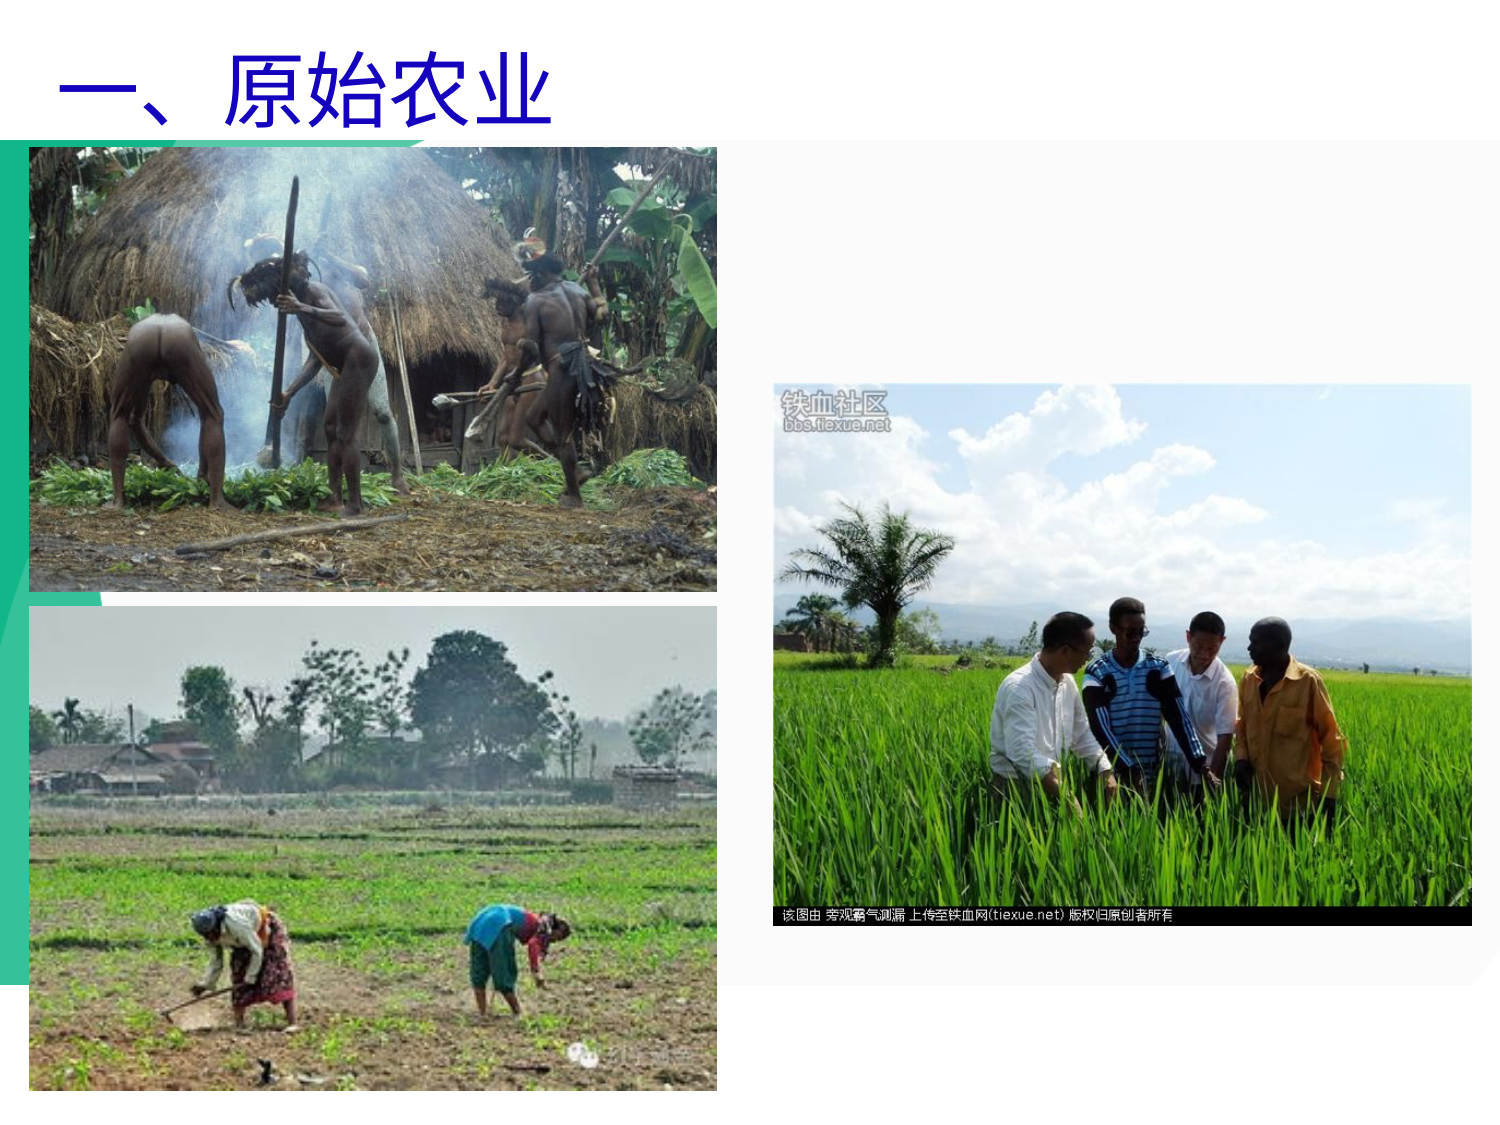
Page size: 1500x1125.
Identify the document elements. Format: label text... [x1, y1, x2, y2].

picture [0, 140, 1500, 1091]
text_box 一、原始农业 [41, 30, 1154, 140]
